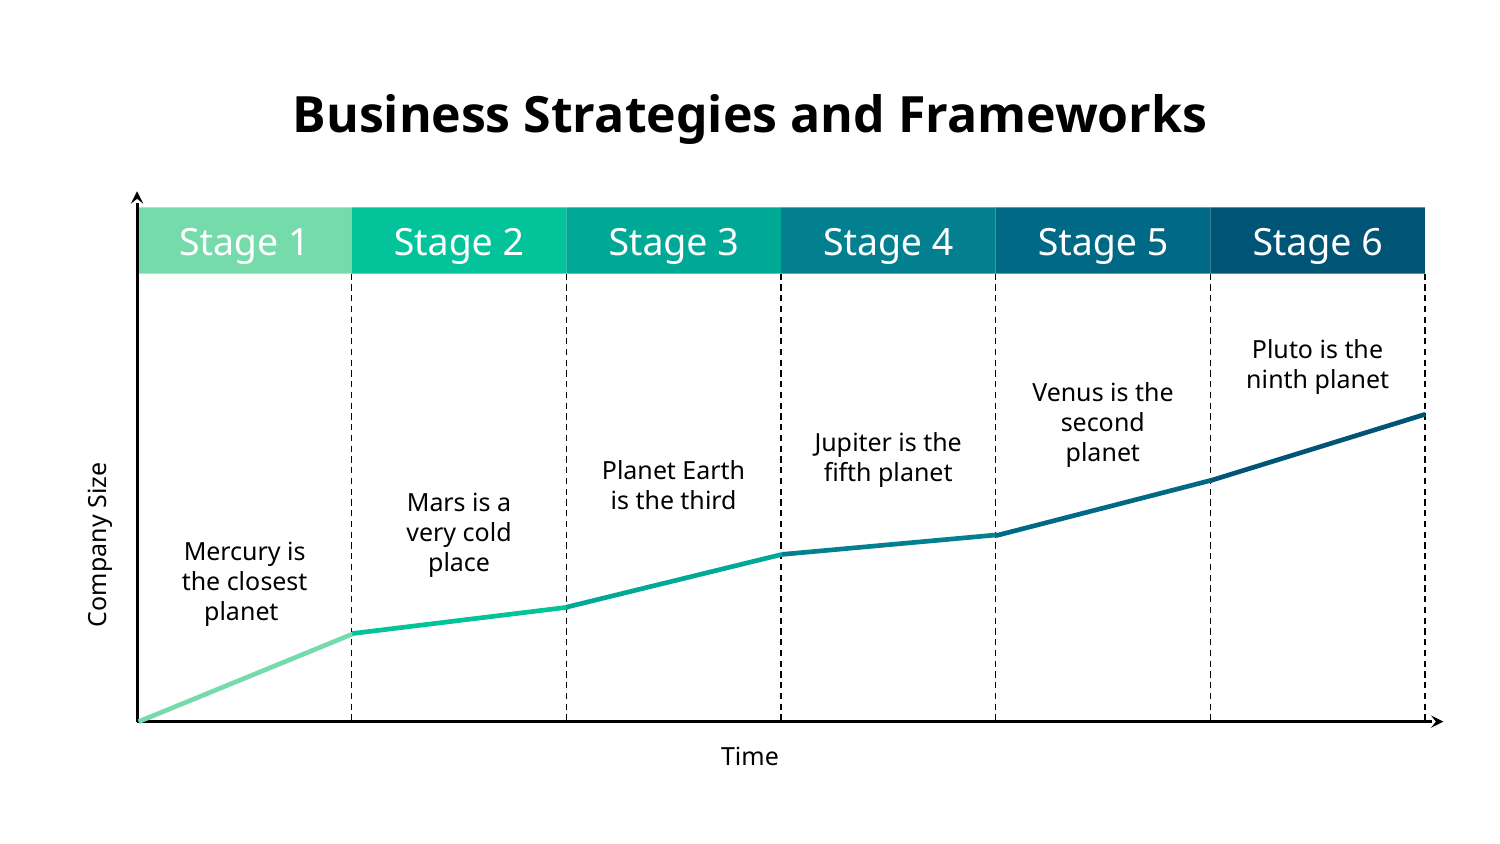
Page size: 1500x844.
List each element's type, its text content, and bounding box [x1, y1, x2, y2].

text_box Venus is the second planet [1008, 377, 1197, 466]
text_box Stage 5 [995, 207, 1210, 274]
text_box Jupiter is the fifth planet [794, 412, 983, 501]
text_box Time [607, 733, 893, 776]
text_box Planet Earth is the third [579, 440, 768, 529]
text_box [138, 633, 354, 722]
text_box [352, 606, 569, 634]
text_box Stage 2 [351, 207, 566, 274]
title Business Strategies and Frameworks [75, 67, 1425, 162]
text_box Stage 1 [142, 207, 351, 274]
text_box Company Size [75, 402, 118, 687]
text_box Mars is a very cold place [365, 487, 554, 575]
text_box Pluto is the ninth planet [1223, 319, 1412, 408]
text_box Stage 6 [1210, 207, 1425, 274]
text_box Stage 3 [566, 207, 781, 274]
text_box Mercury is the closest planet [150, 536, 339, 625]
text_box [1210, 414, 1426, 481]
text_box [781, 534, 998, 555]
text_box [995, 479, 1212, 536]
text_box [566, 554, 783, 608]
text_box Stage 4 [781, 207, 995, 274]
